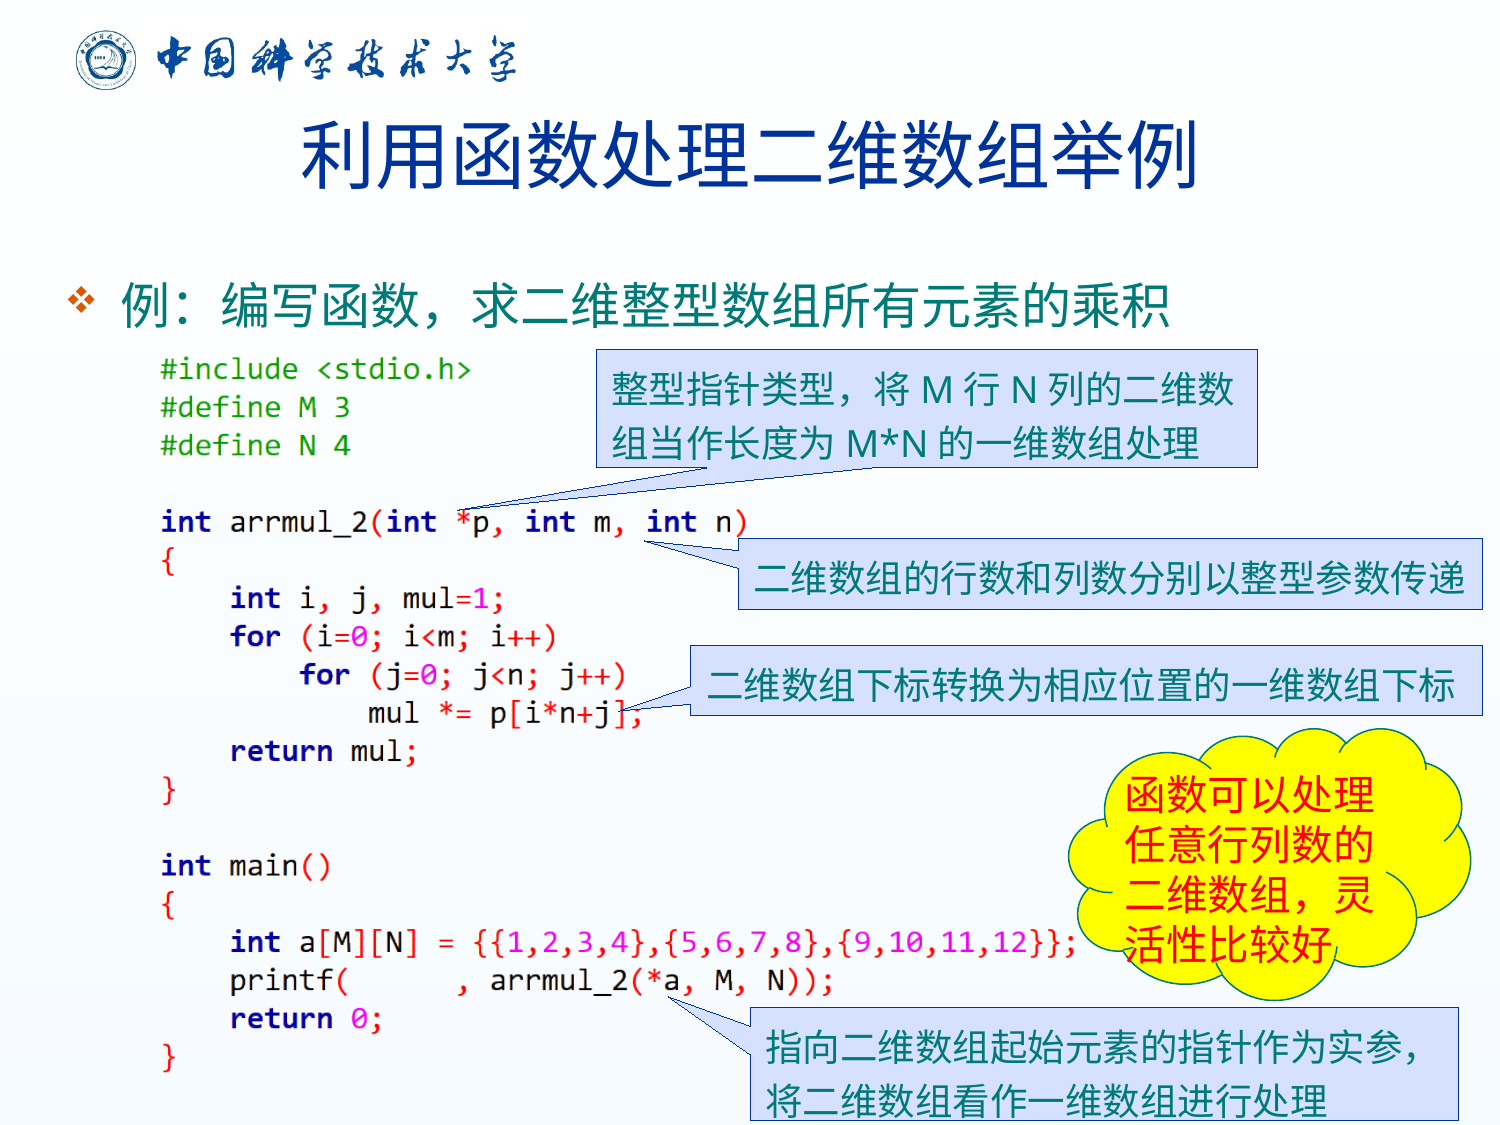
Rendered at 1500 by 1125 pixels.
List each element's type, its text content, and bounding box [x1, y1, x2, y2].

title 利用函数处理二维数组举例 [49, 99, 1451, 209]
list 例：编写函数，求二维整型数组所有元素的乘积 [49, 255, 1451, 350]
picture [147, 26, 524, 84]
picture [159, 350, 1081, 1076]
text_box 指向二维数组起始元素的指针作为实参，将二维数组看作一维数组进行处理 [750, 1007, 1459, 1121]
text_box 整型指针类型，将M行N列的二维数组当作长度为M*N的一维数组处理 [596, 349, 1258, 468]
text_box 二维数组下标转换为相应位置的一维数组下标 [1081, 645, 1483, 716]
text_box 二维数组的行数和列数分别以整型参数传递 [1081, 538, 1483, 610]
picture [74, 27, 136, 90]
text_box 函数可以处理任意行列数的二维数组，灵活性比较好 [1081, 728, 1471, 1001]
